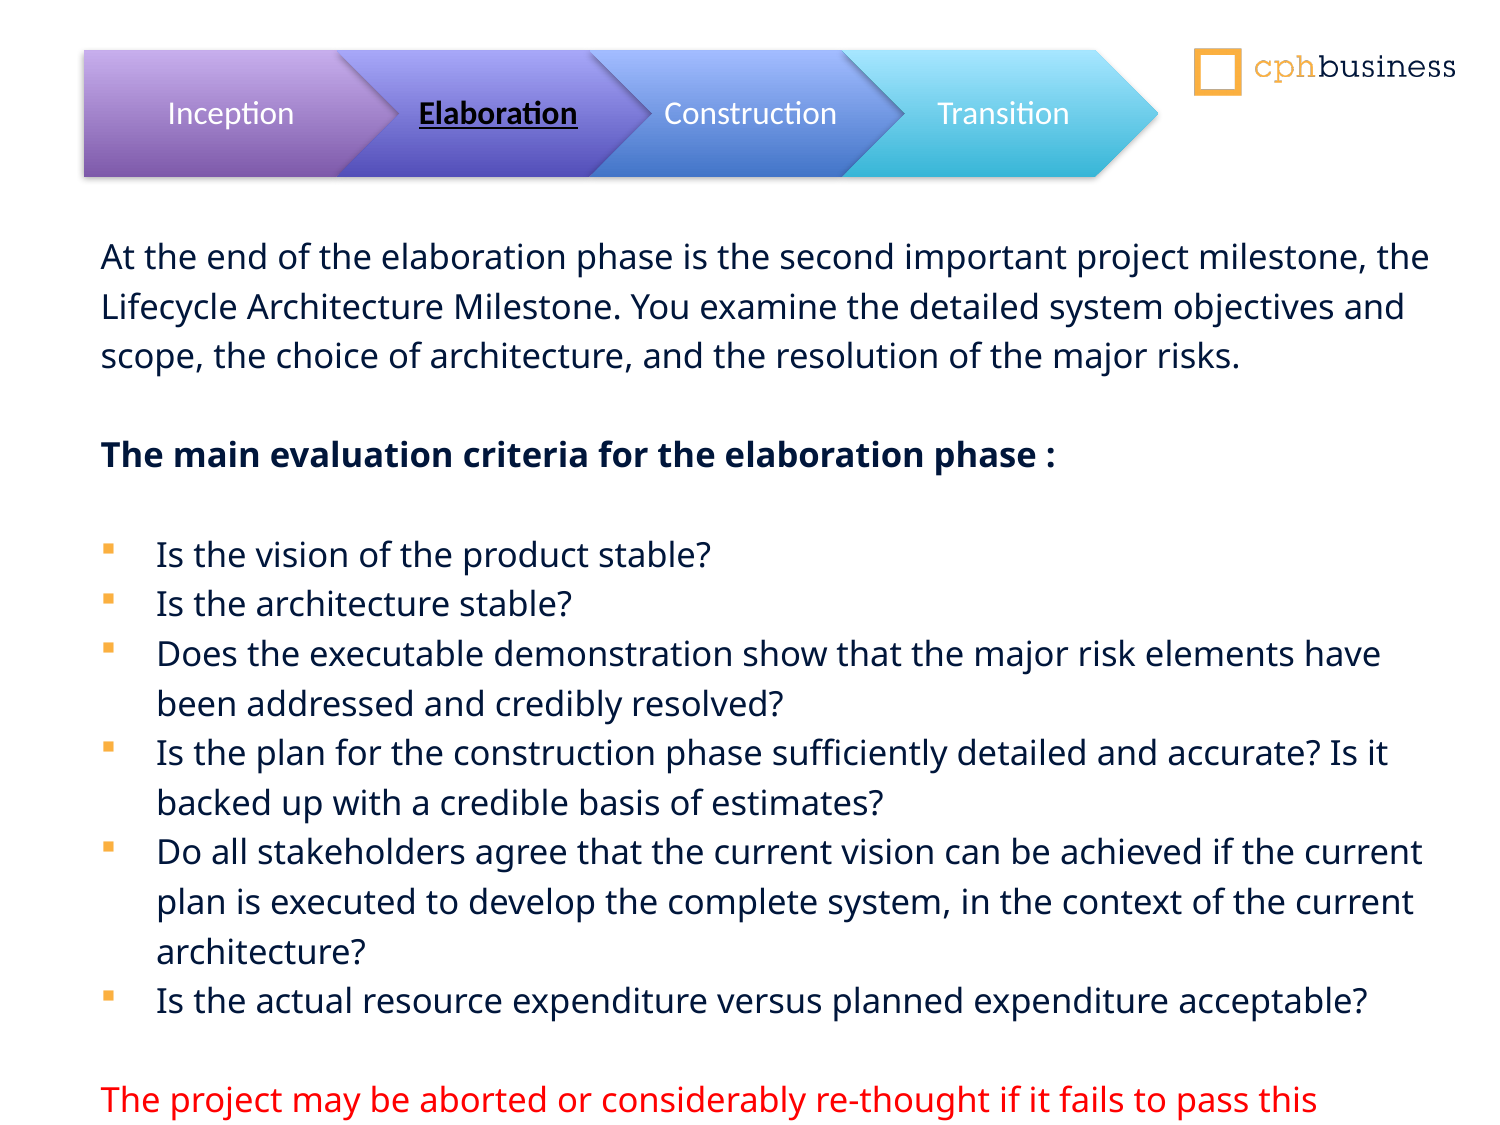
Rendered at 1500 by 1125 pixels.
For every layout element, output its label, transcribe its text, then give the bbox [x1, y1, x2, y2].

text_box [83, 42, 1159, 185]
picture [1147, 1, 1500, 143]
list At the end of the elaboration phase is the second important project milestone, the Lifecycle Architecture Milestone. You examine the detailed system objectives and scope, the choice of architecture, and the resolution of the major risks. The main evaluation criteria for the elaboration phase : Is the vision of the product stable? Is the architecture stable? Does the executable demonstration show that the major risk elements have been addressed and credibly resolved? Is the plan for the construction phase sufficiently detailed and accurate? Is it backed up with a credible basis of estimates? Do all stakeholders agree that the current vision can be achieved if the current plan is executed to develop the complete system, in the context of the current architecture? Is the actual resource expenditure versus planned expenditure acceptable? The project may be aborted or considerably re-thought if it fails to pass this milestone. [86, 219, 1486, 1125]
